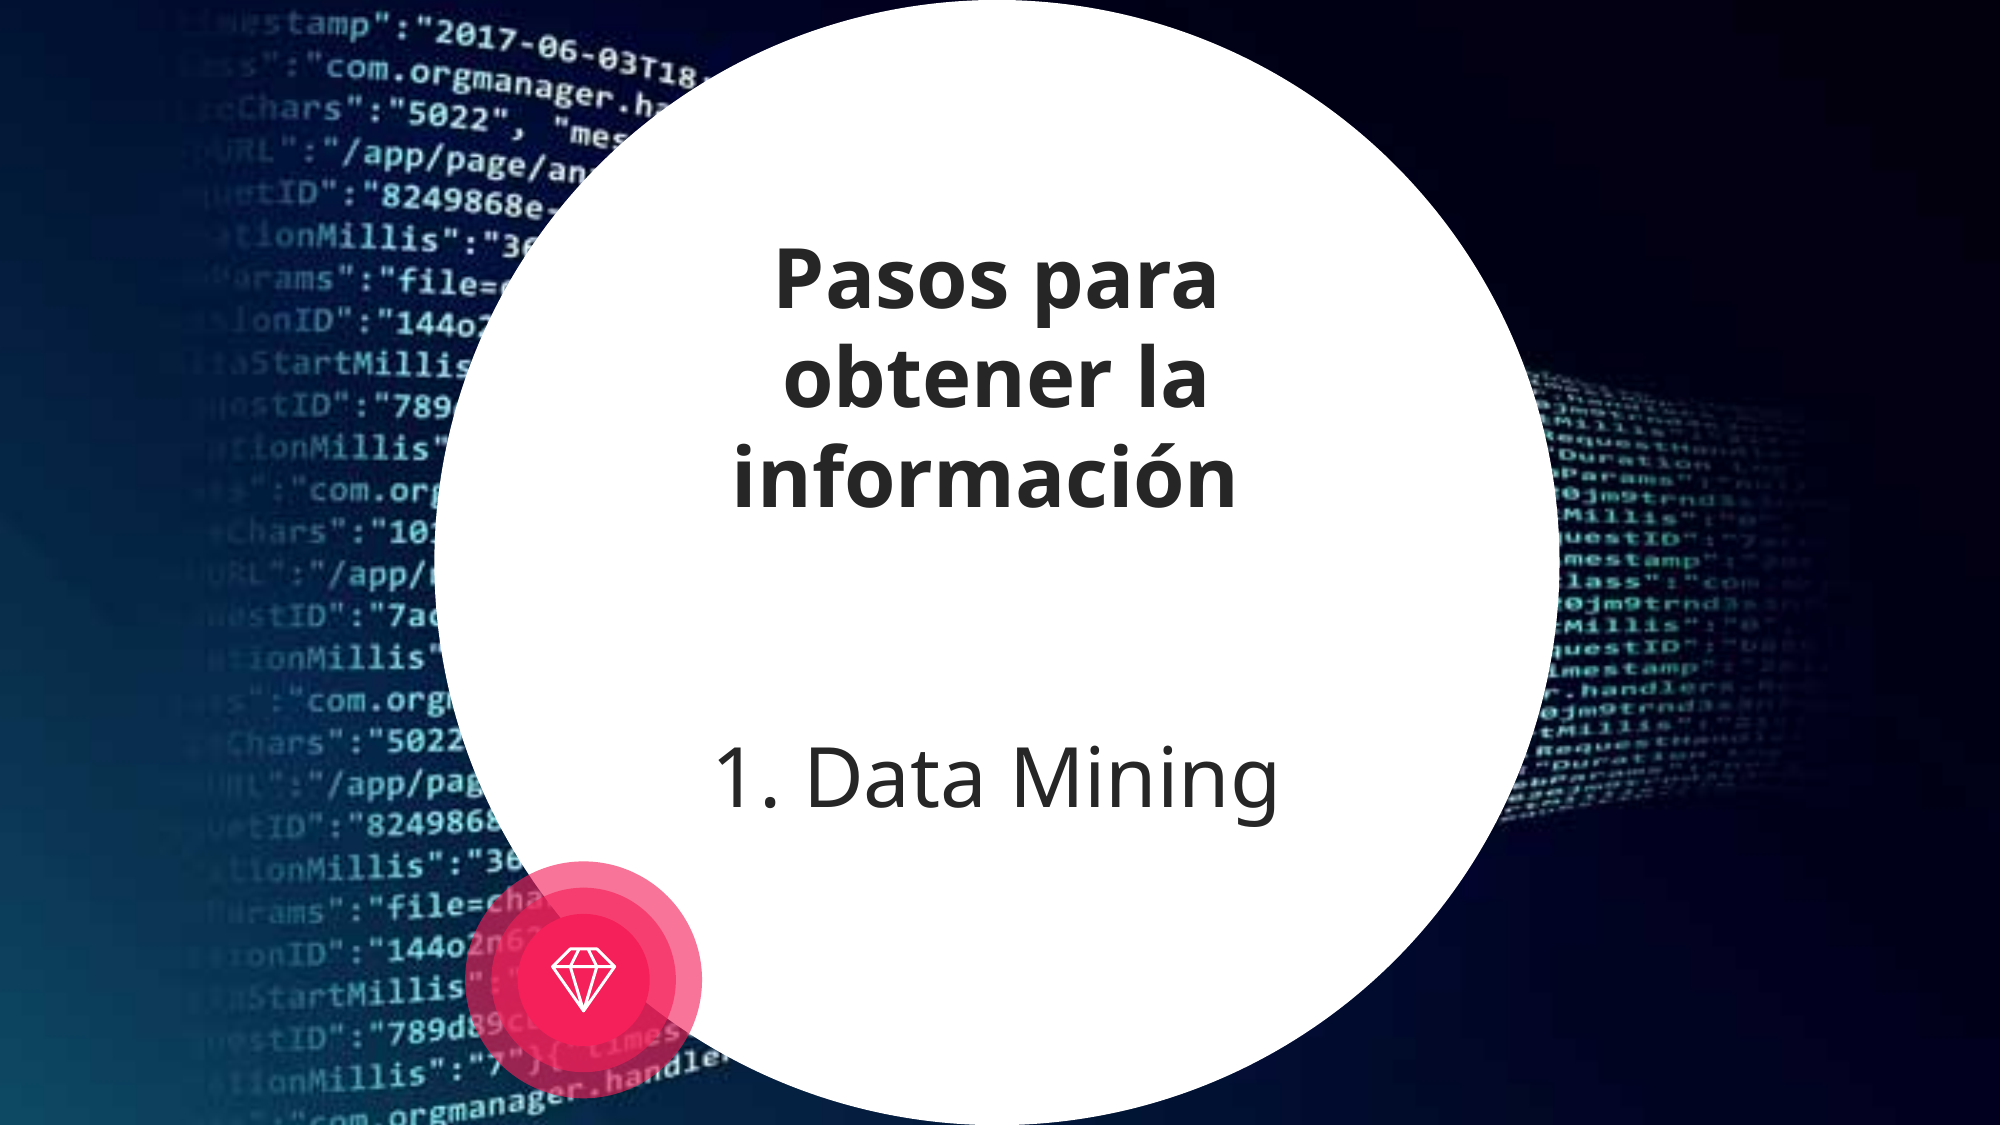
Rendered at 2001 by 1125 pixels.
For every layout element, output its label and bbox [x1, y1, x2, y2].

picture [0, 0, 2000, 1125]
text_box [464, 861, 703, 1099]
